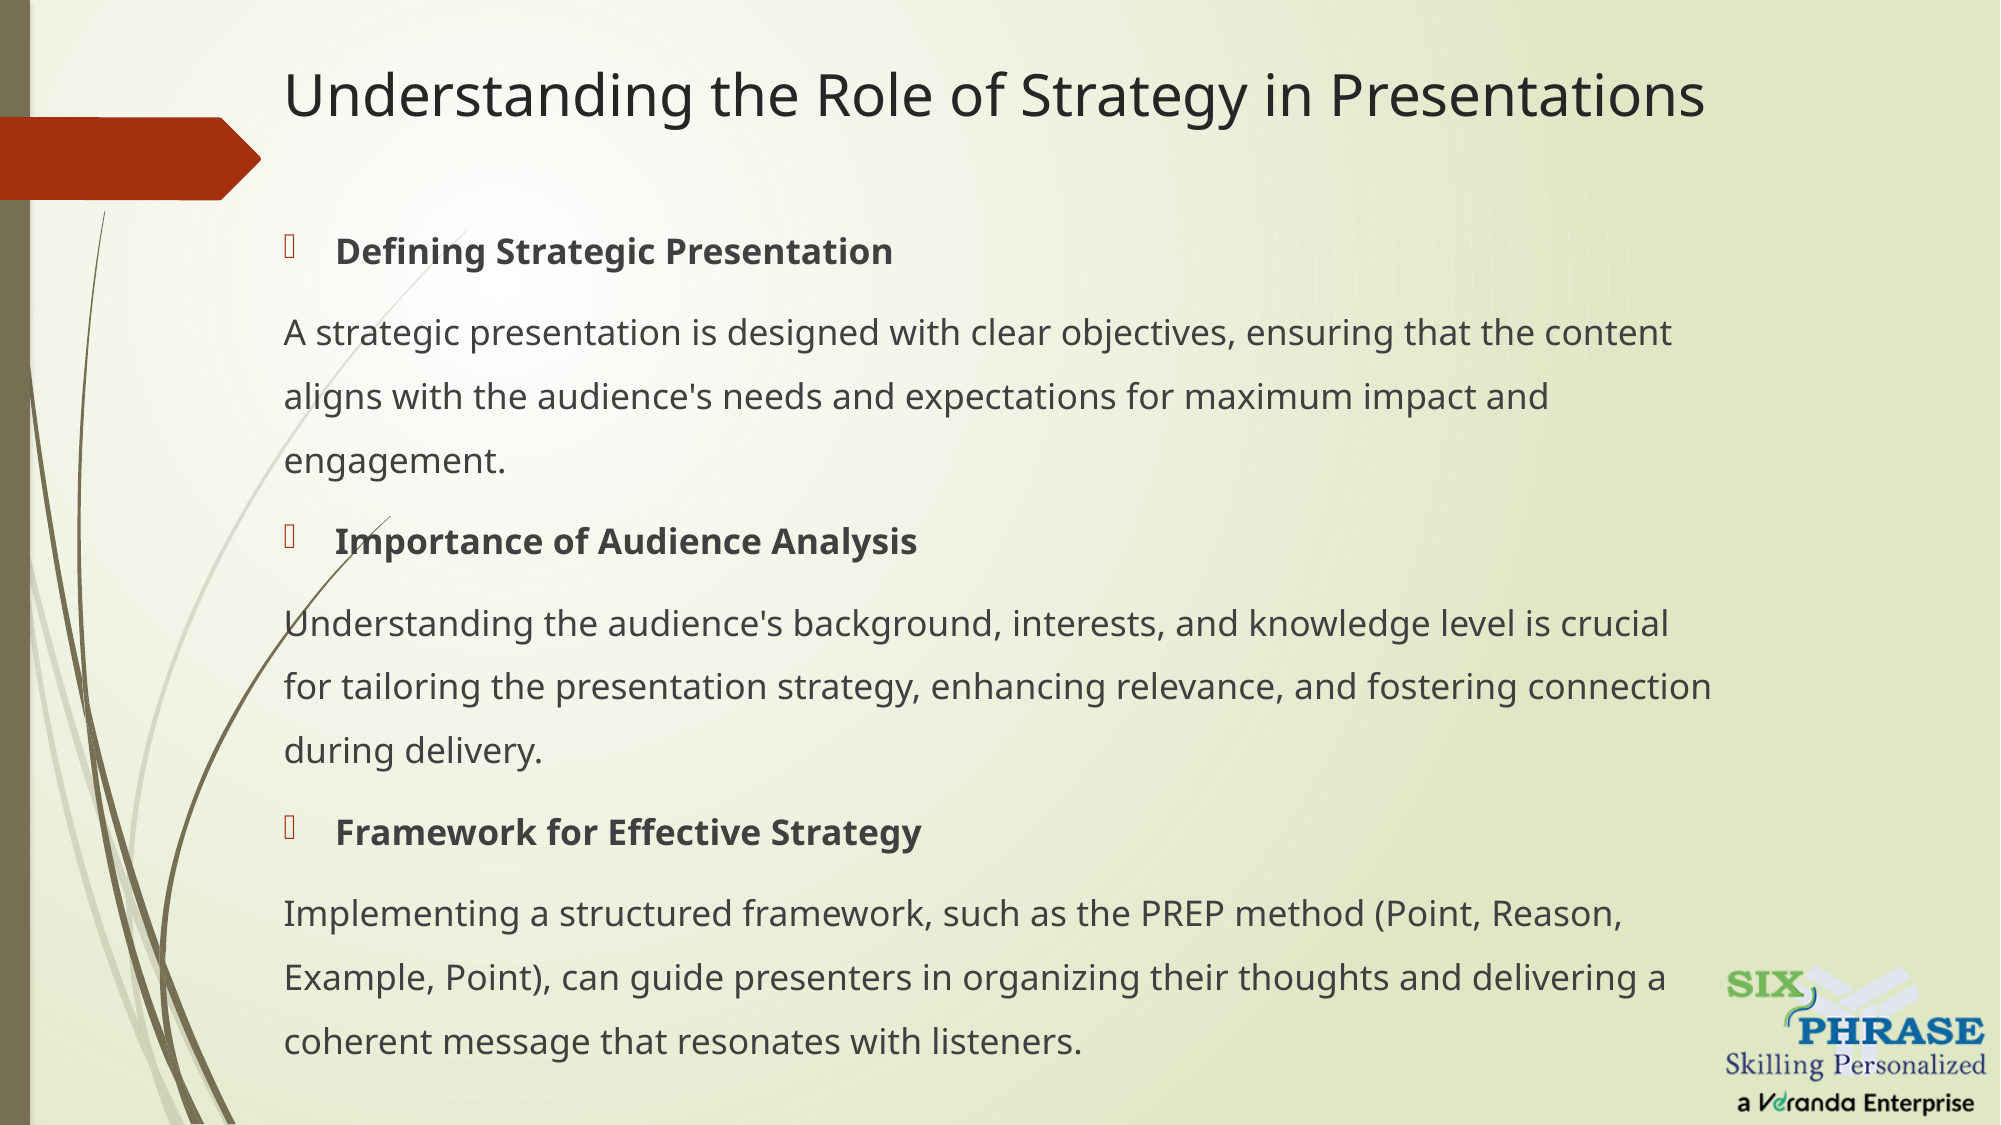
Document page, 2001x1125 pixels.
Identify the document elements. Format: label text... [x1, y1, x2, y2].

list Defining Strategic Presentation A strategic presentation is designed with clear objectives, ensuring that the content aligns with the audience's needs and expectations for maximum impact and engagement. Importance of Audience Analysis Understanding the audience's background, interests, and knowledge level is crucial for tailoring the presentation strategy, enhancing relevance, and fostering connection during delivery. Framework for Effective Strategy Implementing a structured framework, such as the PREP method (Point, Reason, Example, Point), can guide presenters in organizing their thoughts and delivering a coherent message that resonates with listeners. [268, 200, 1731, 1075]
picture [1711, 952, 2000, 1125]
title Understanding the Role of Strategy in Presentations [269, 50, 1856, 140]
